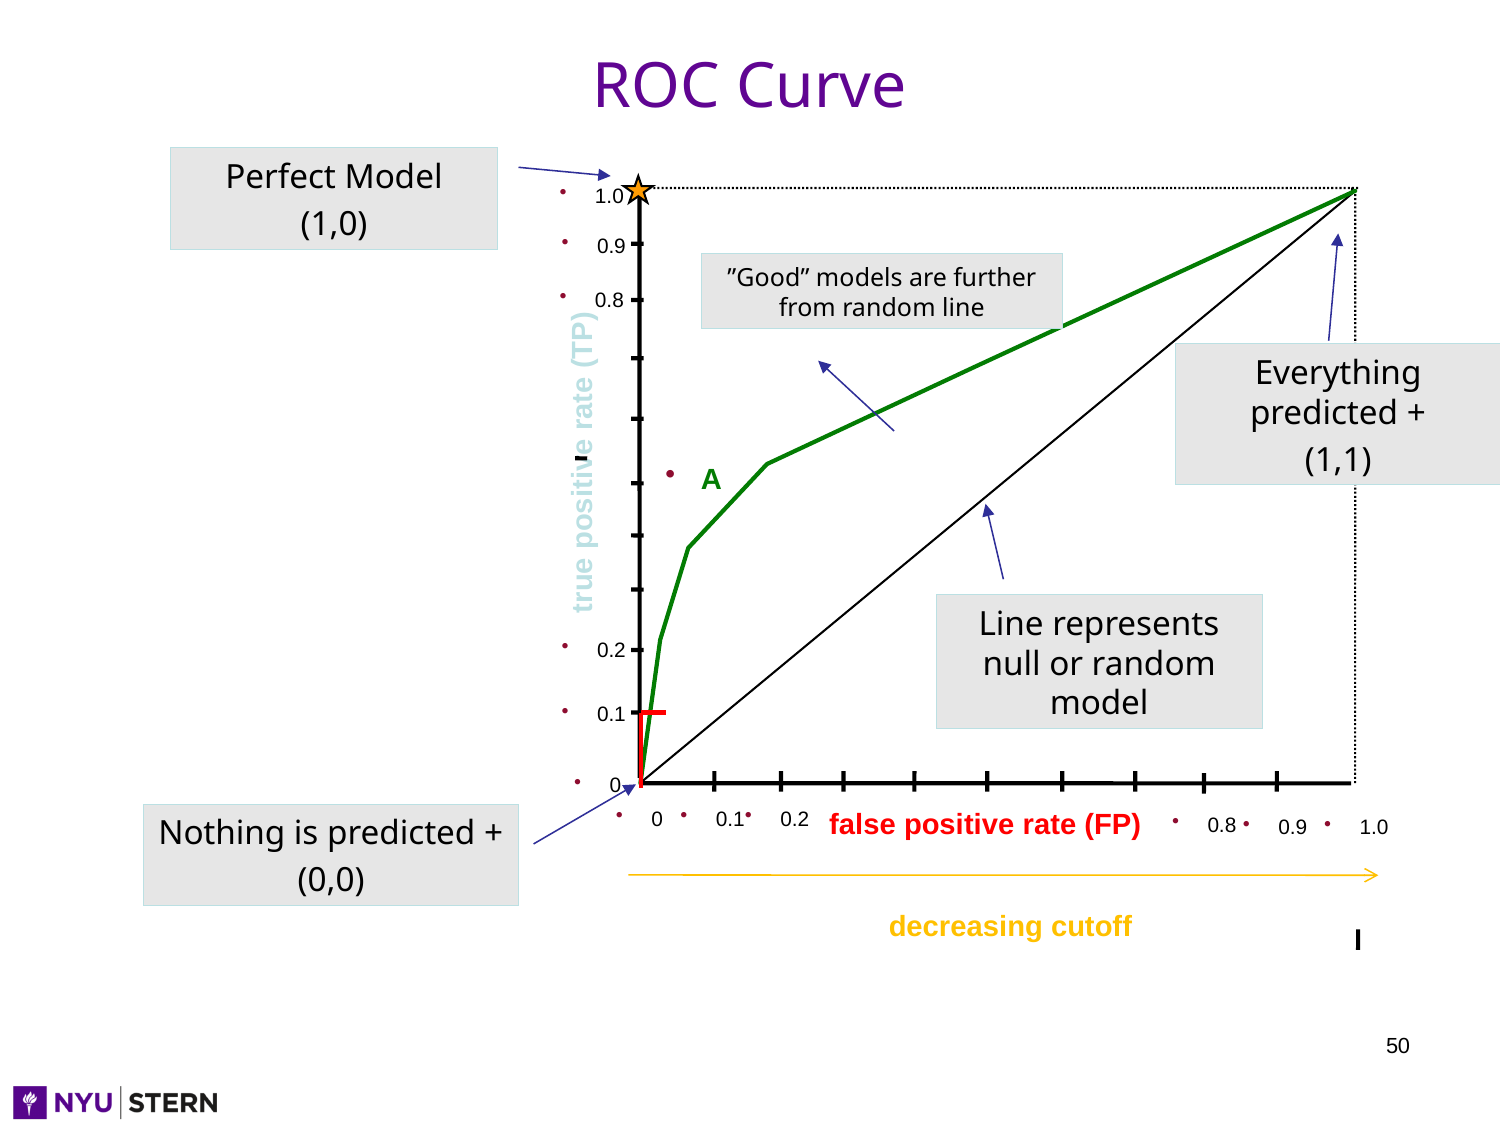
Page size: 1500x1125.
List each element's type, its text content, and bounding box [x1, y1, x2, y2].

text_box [555, 174, 1386, 951]
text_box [1328, 233, 1339, 341]
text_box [518, 166, 611, 177]
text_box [985, 503, 1004, 580]
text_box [817, 360, 895, 432]
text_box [533, 784, 619, 845]
text_box Everything predicted + (1,1) [1391, 343, 1500, 485]
slide_number 50 [1074, 1024, 1426, 1103]
title ROC Curve [75, 22, 1425, 142]
text_box Perfect Model (1,0) [170, 147, 498, 250]
picture [0, 1038, 230, 1125]
text_box Nothing is predicted + (0,0) [143, 804, 519, 906]
